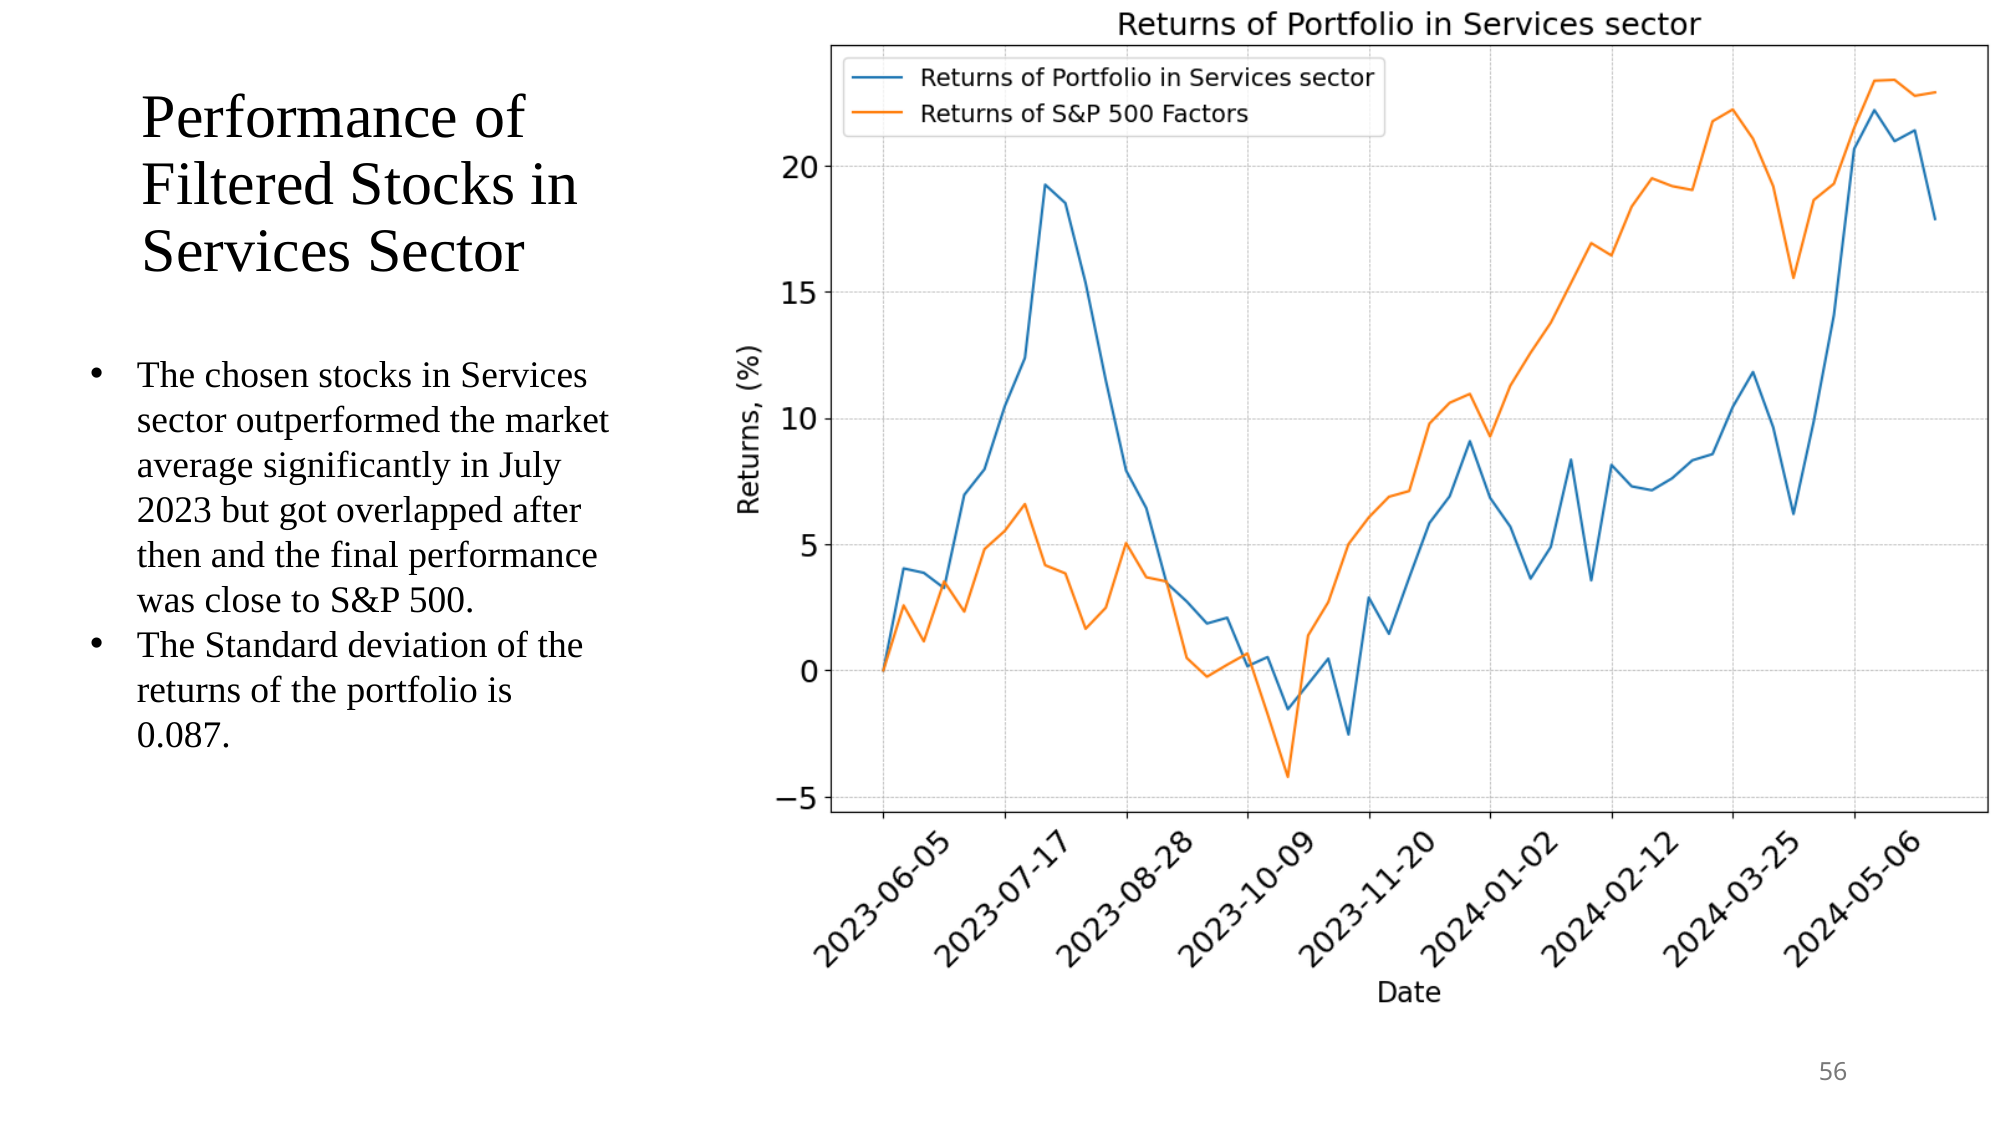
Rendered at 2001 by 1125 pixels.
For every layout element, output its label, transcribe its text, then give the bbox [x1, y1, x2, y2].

picture [724, 0, 2000, 1022]
text_box The chosen stocks in Services sector outperformed the market average significantly in July 2023 but got overlapped after then and the final performance was close to S&P 500. The Standard deviation of the returns of the portfolio is 0.087. [75, 342, 631, 763]
slide_number 56 [1412, 1042, 1863, 1103]
title Performance of Filtered Stocks in Services Sector [126, 75, 660, 293]
